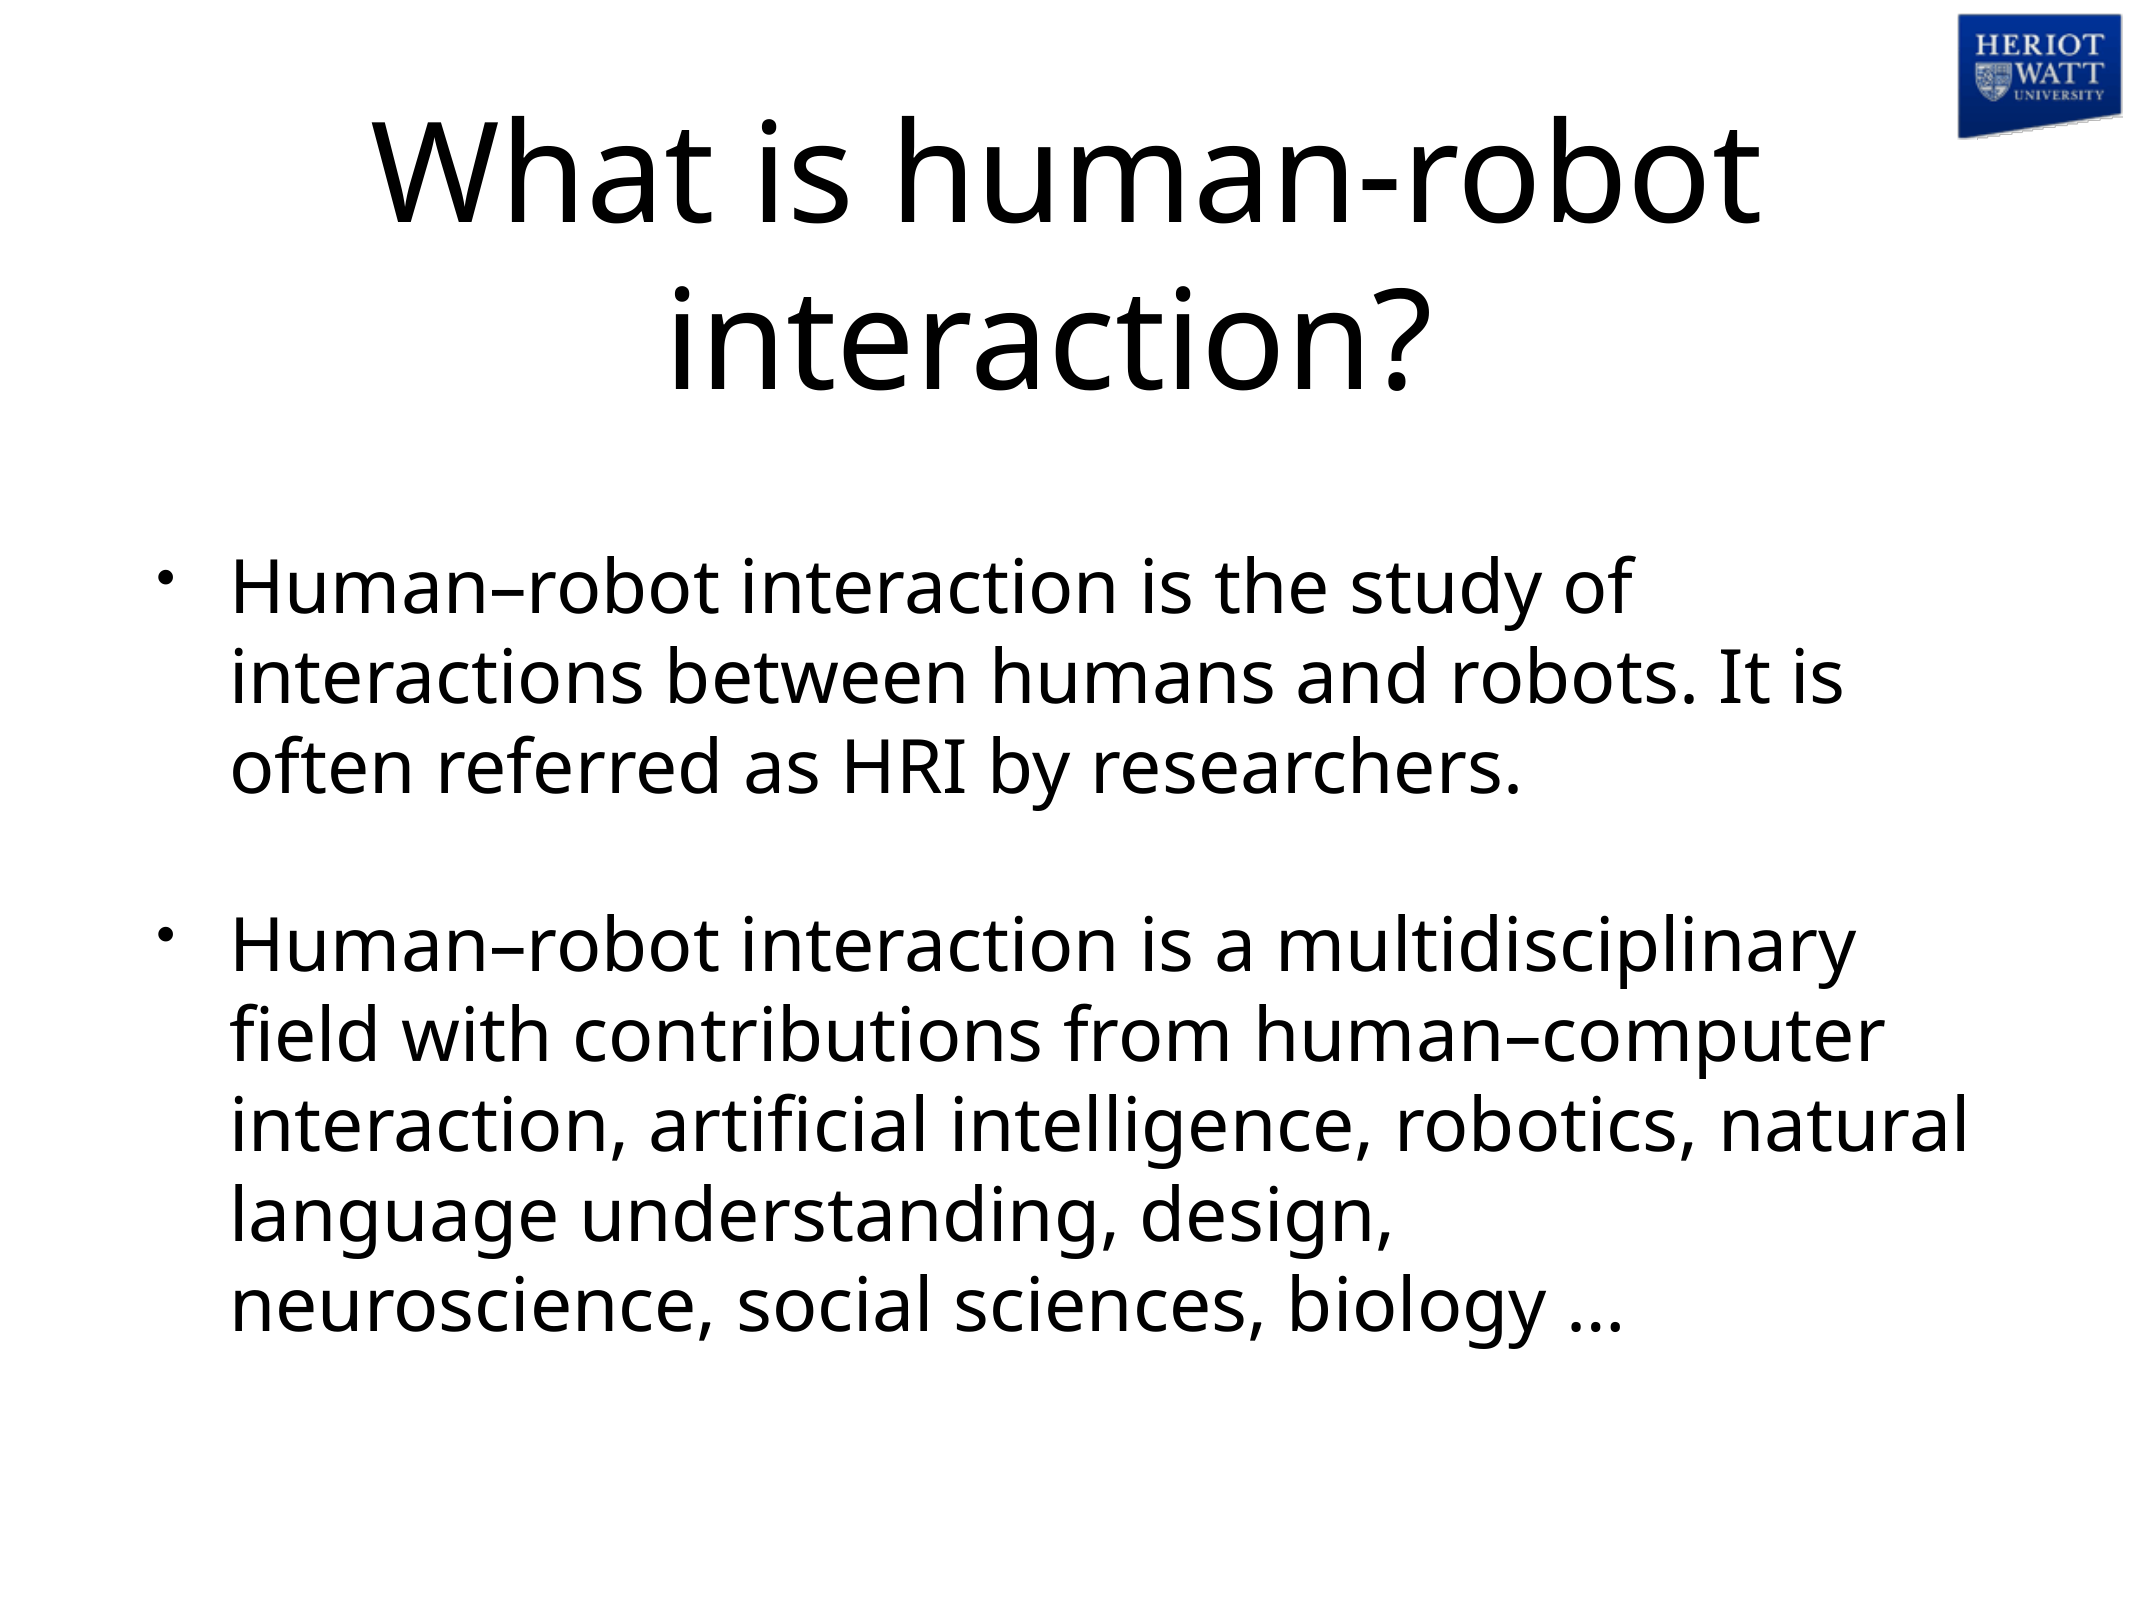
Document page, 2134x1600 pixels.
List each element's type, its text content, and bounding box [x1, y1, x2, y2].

list Human–robot interaction is the study of interactions between humans and robots. It is often referred as HRI by researchers. Human–robot interaction is a multidisciplinary field with contributions from human–computer interaction, artificial intelligence, robotics, natural language understanding, design, neuroscience, social sciences, biology … [155, 426, 1978, 1459]
title What is human-robot interaction? [155, 72, 1978, 426]
picture [1957, 13, 2123, 140]
